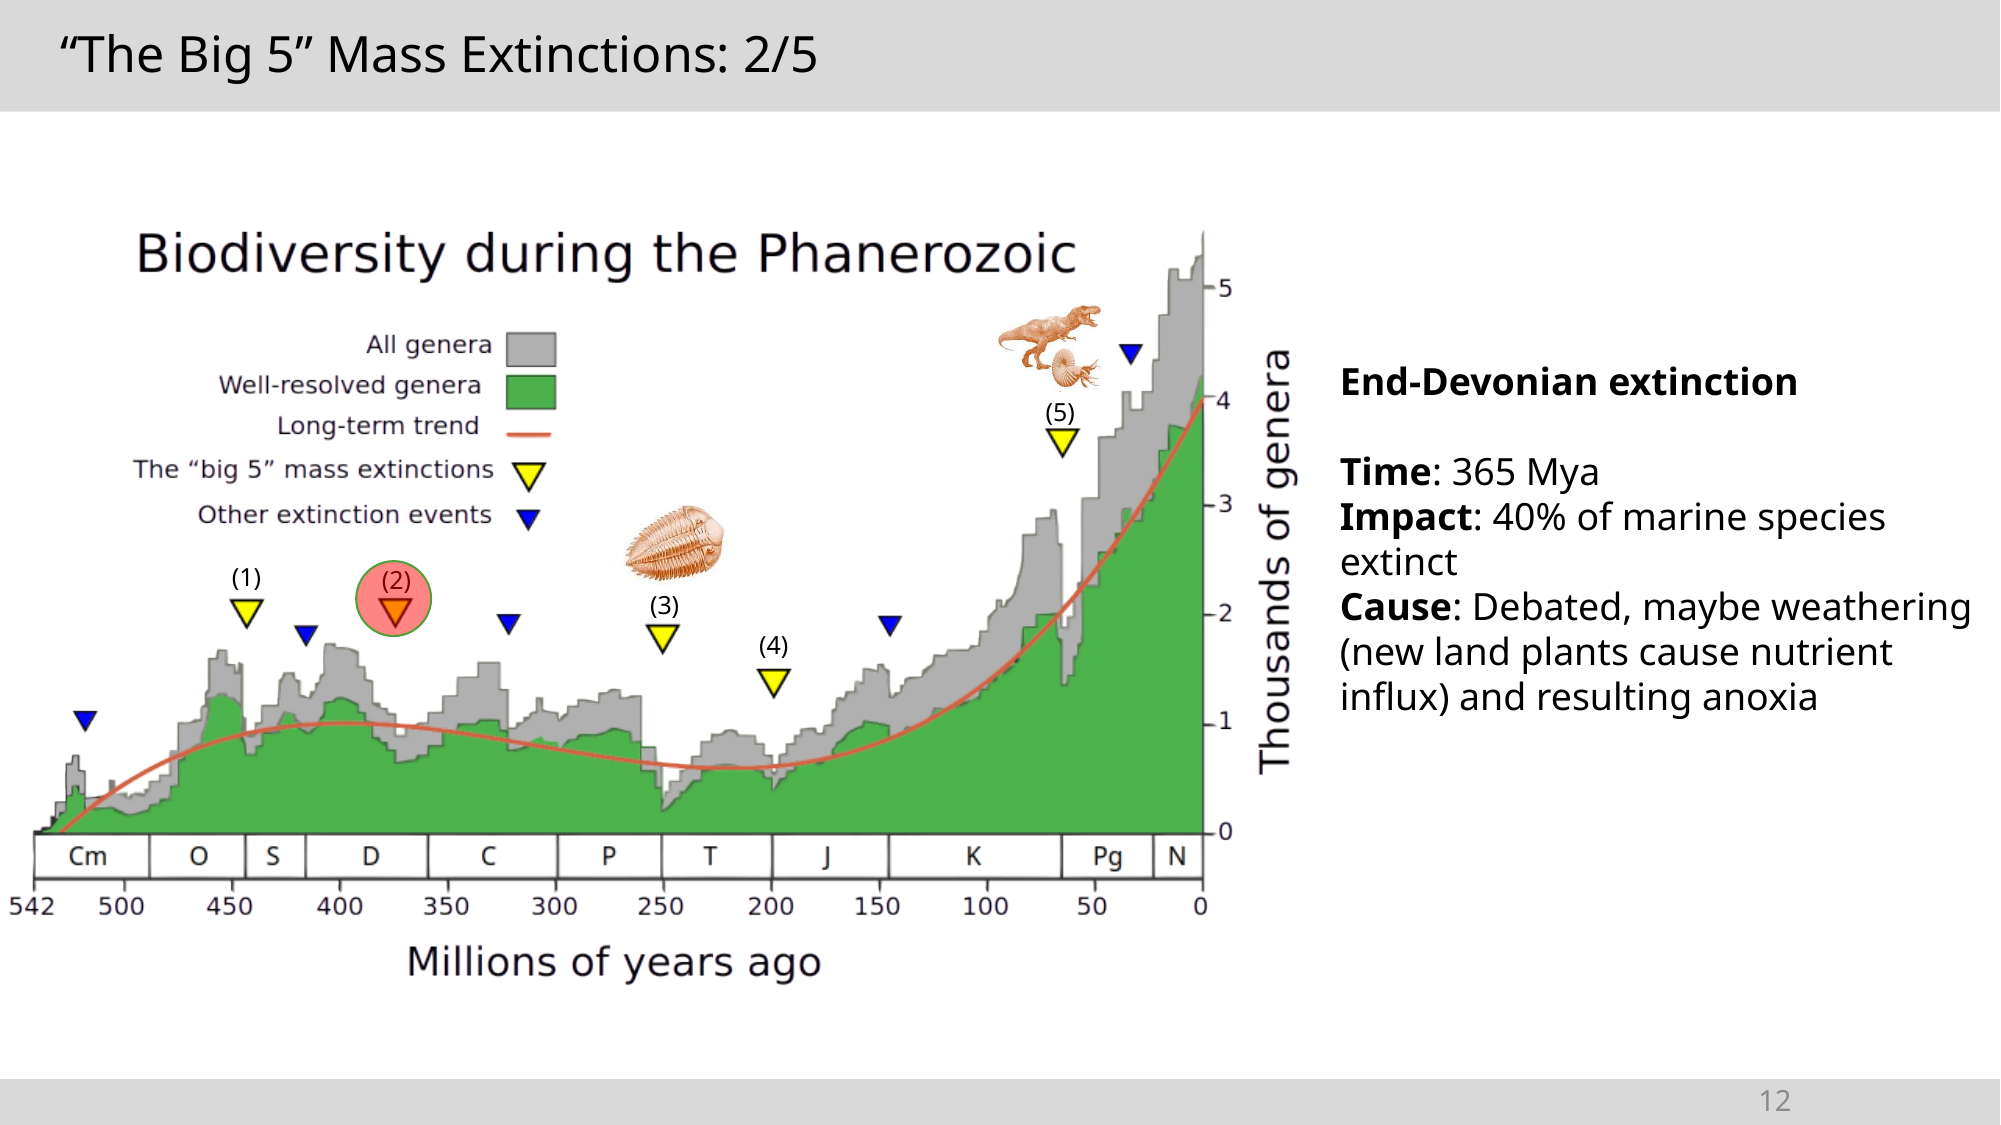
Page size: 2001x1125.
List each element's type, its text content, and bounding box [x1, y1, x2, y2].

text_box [0, 224, 1307, 998]
slide_number 12 [1550, 1079, 2000, 1125]
title “The Big 5” Mass Extinctions: 2/5 [0, 0, 2000, 112]
footer [0, 1079, 1550, 1125]
text_box End-Devonian extinction Time: 365 Mya Impact: 40% of marine species extinct Cause: Debated, maybe weathering (new land plants cause nutrient influx) and resulting anoxia [1325, 350, 2000, 726]
